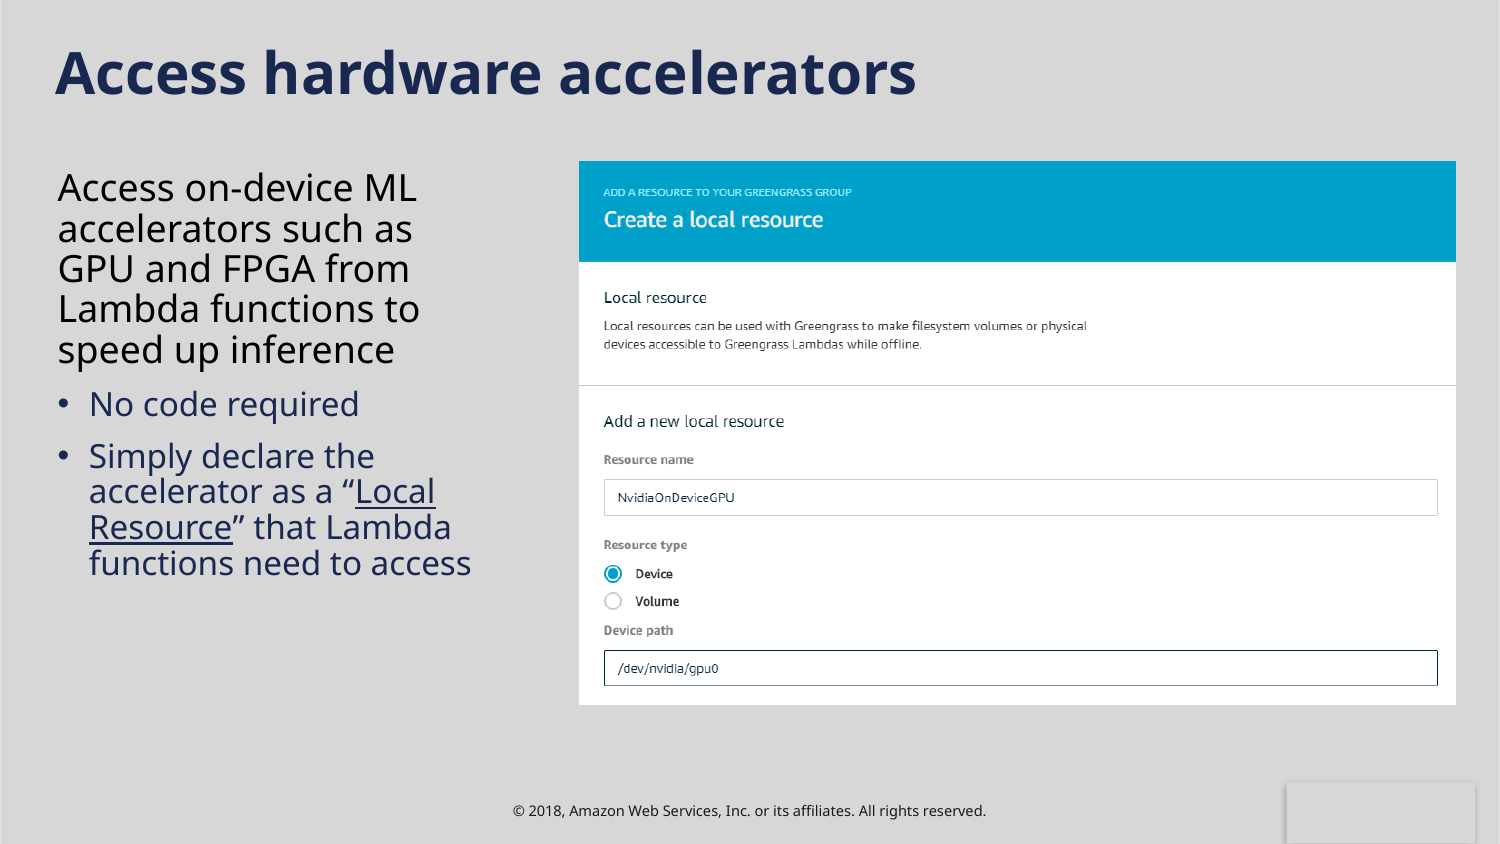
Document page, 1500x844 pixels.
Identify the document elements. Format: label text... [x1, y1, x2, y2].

text_box Access on-device ML accelerators such as GPU and FPGA from Lambda functions to speed up inference No code required Simply declare the accelerator as a “Local Resource” that Lambda functions need to access [57, 161, 514, 591]
title Access hardware accelerators [55, 28, 1402, 119]
picture [0, 0, 1500, 844]
